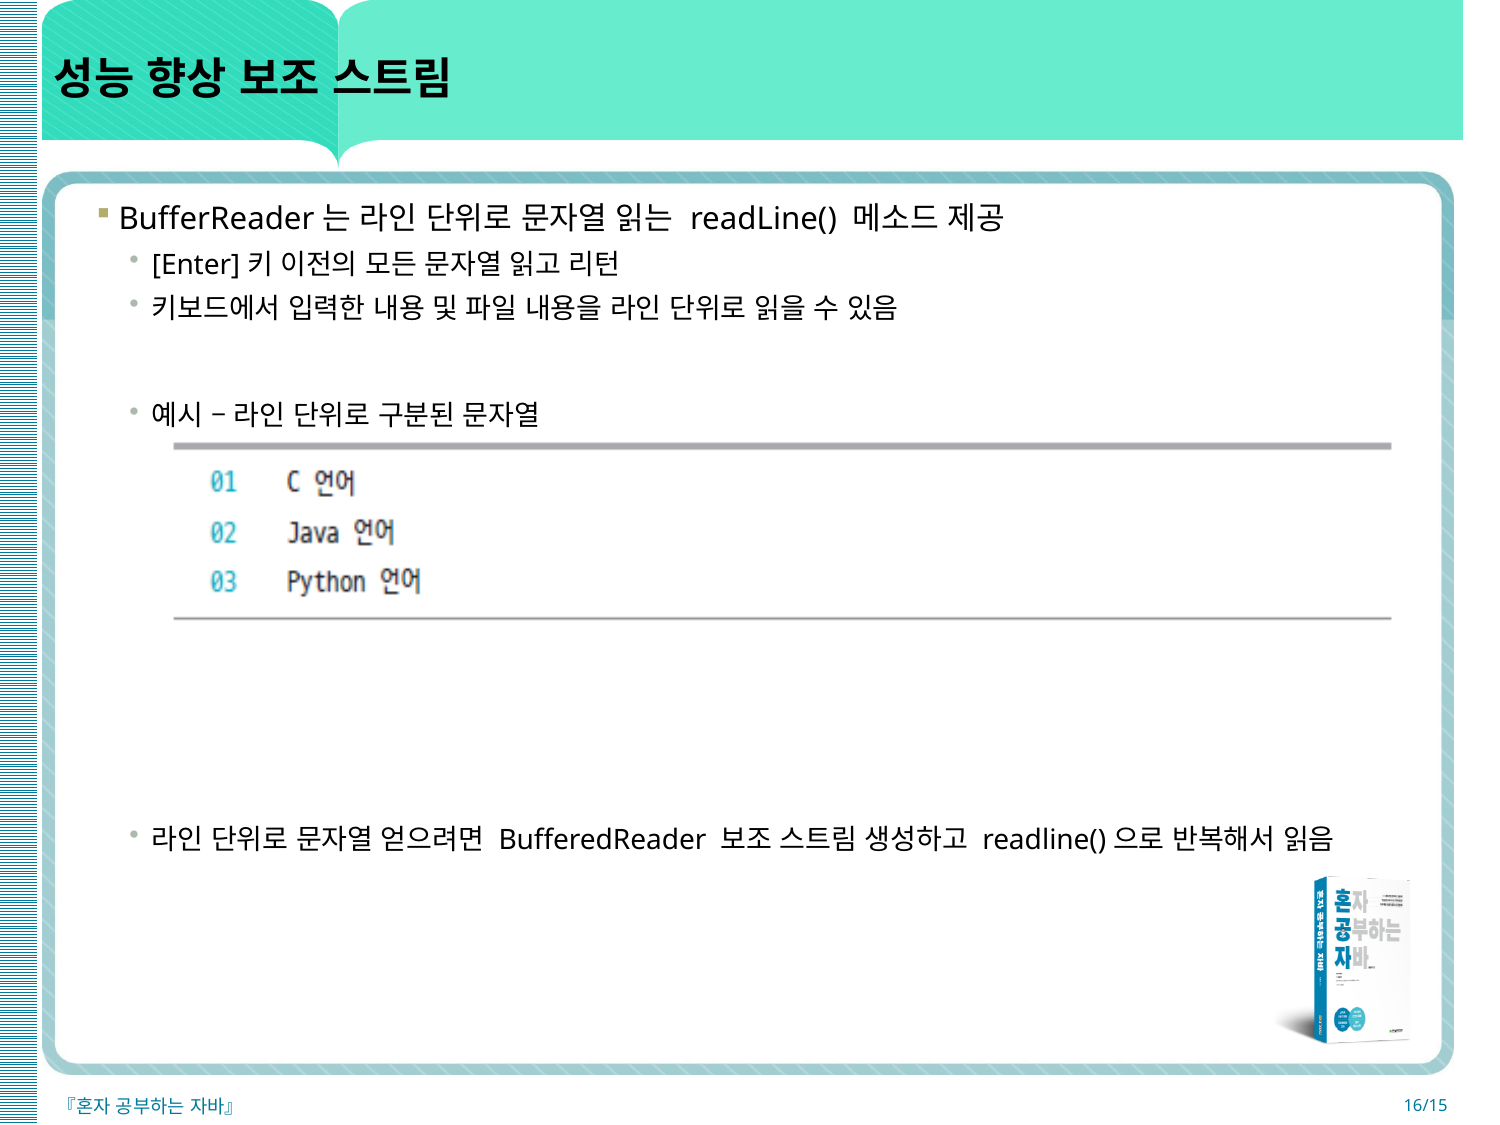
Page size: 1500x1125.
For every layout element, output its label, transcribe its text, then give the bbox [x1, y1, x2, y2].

title 성능 향상 보조 스트림 [39, 42, 1280, 138]
picture [42, 0, 1463, 187]
picture [225, 1102, 232, 1115]
picture [116, 1102, 131, 1107]
picture [162, 434, 1401, 626]
list BufferReader는 라인 단위로 문자열 읽는 readLine() 메소드 제공 [Enter]키 이전의 모든 문자열 읽고 리턴 키보드에서 입력한 내용 및 파일 내용을 라인 단위로 읽을 수 있음 예시 – 라인 단위로 구분된 문자열 라인 단위로 문자열 얻으려면 BufferedReader 보조 스트림 생성하고 readline()으로 반복해서 읽음 [37, 187, 1463, 1091]
picture [68, 1097, 75, 1110]
picture [1243, 797, 1488, 1122]
